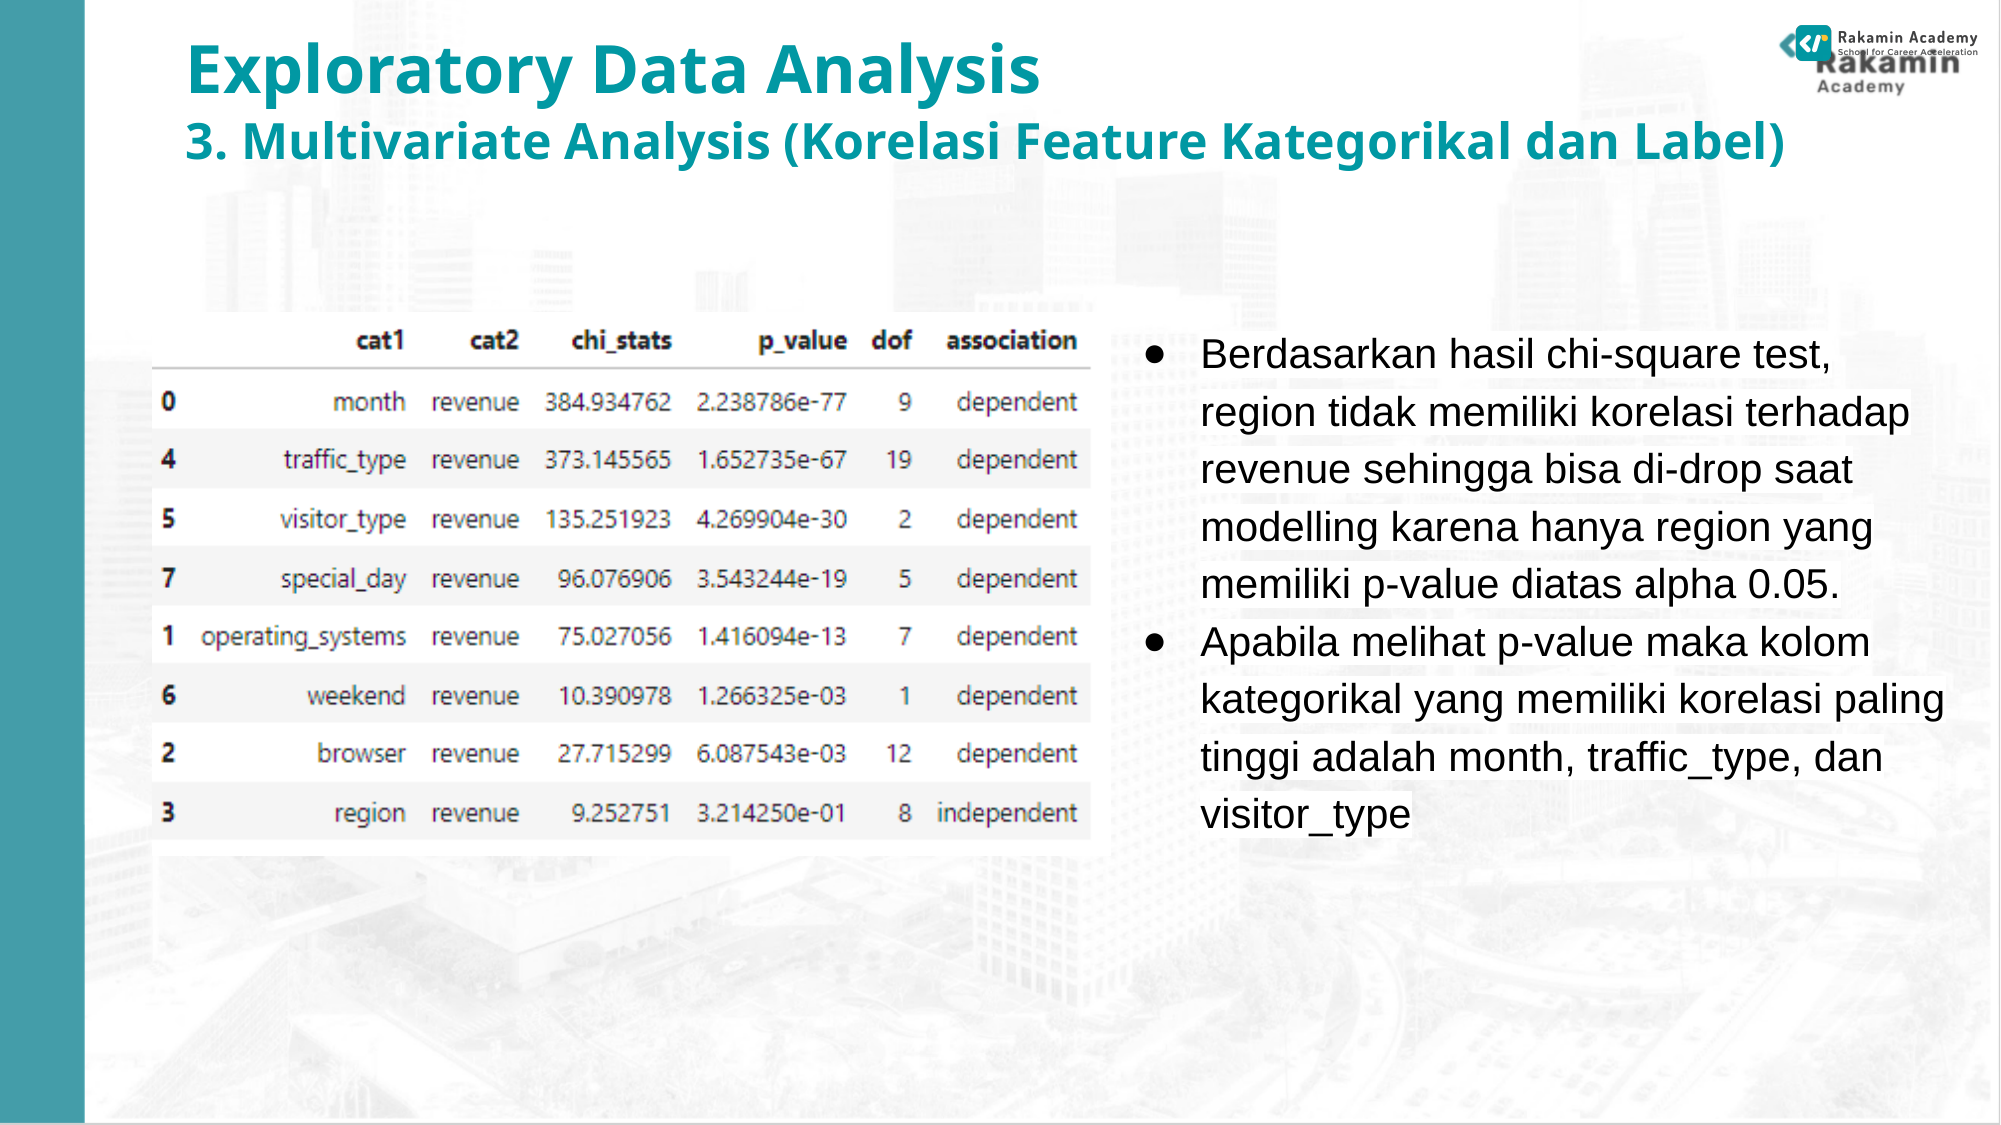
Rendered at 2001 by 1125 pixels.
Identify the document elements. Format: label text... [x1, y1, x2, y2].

text_box 3. Multivariate Analysis (Korelasi Feature Kategorikal dan Label) [170, 100, 1881, 177]
text_box Berdasarkan hasil chi-square test, region tidak memiliki korelasi terhadap revenue sehingga bisa di-drop saat modelling karena hanya region yang memiliki p-value diatas alpha 0.05. Apabila melihat p-value maka kolom kategorikal yang memiliki korelasi paling tinggi adalah month, traffic_type, dan visitor_type [1110, 312, 1975, 1065]
picture [0, 0, 2001, 1125]
text_box Exploratory Data Analysis [170, 16, 1377, 100]
